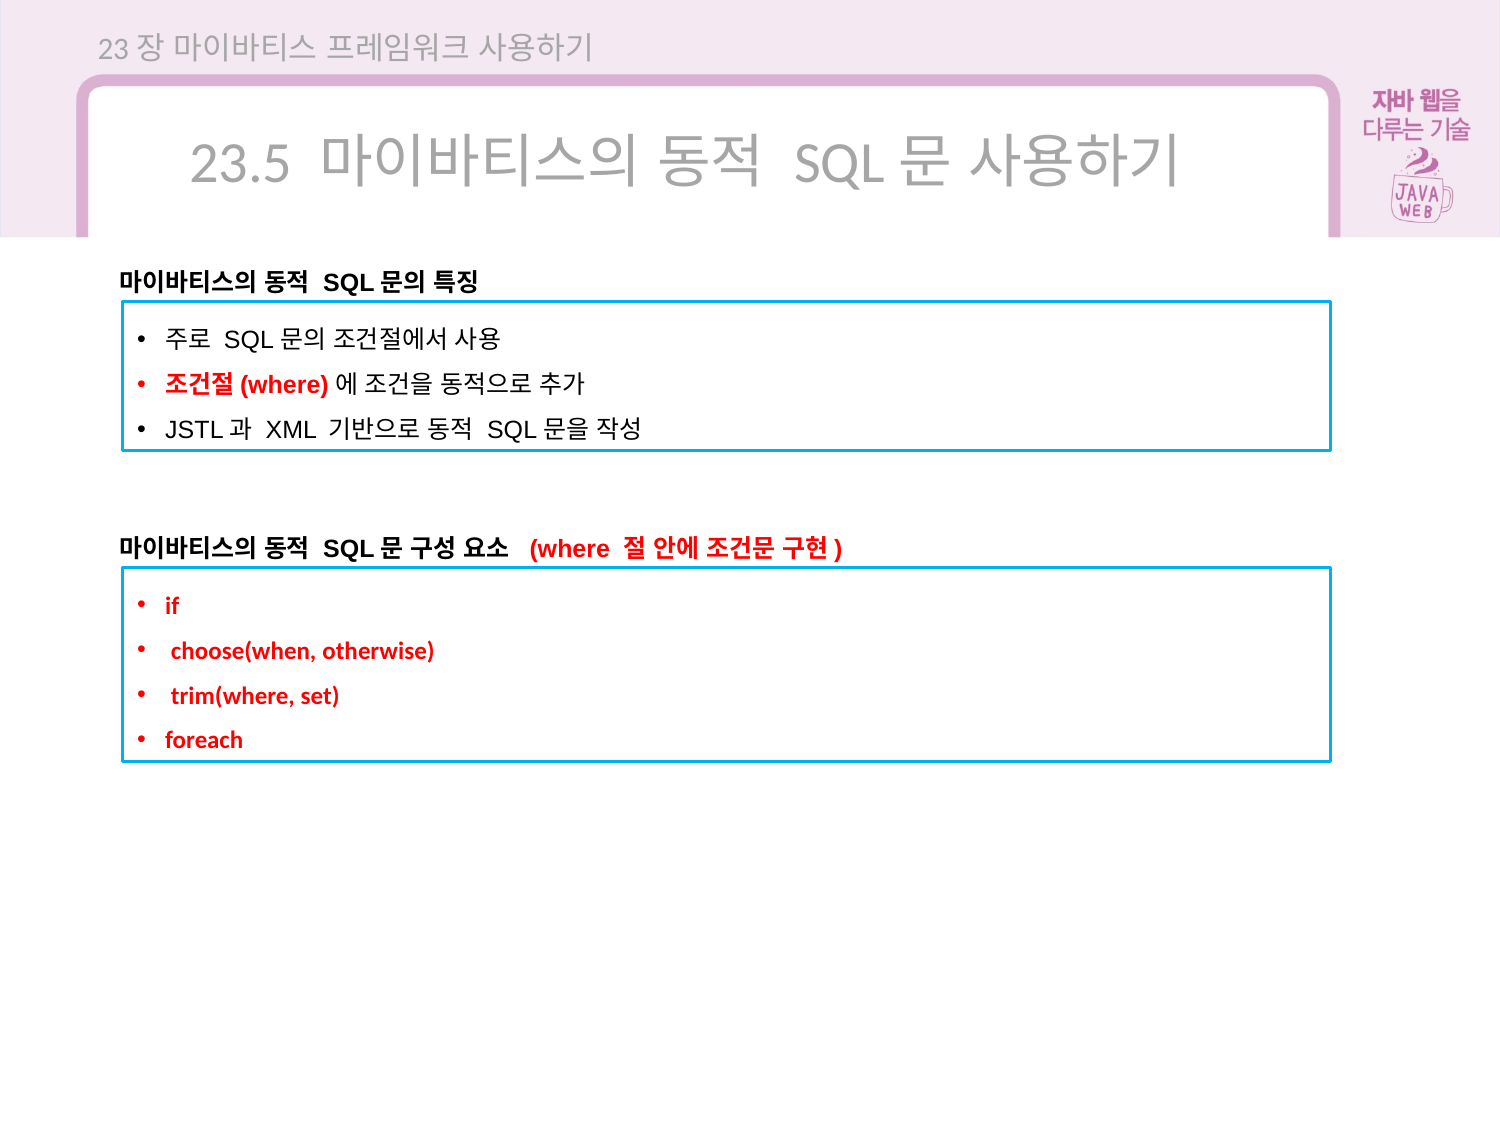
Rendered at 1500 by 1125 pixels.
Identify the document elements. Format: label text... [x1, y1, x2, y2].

text_box 23.5 마이바티스의 동적 SQL문 사용하기 [104, 117, 1268, 202]
picture [0, 0, 1500, 1125]
text_box 주로 SQL문의 조건절에서 사용 조건절(where)에 조건을 동적으로 추가 JSTL과 XML 기반으로 동적 SQL문을 작성 [122, 301, 1331, 451]
text_box 마이바티스의 동적 SQL문 구성 요소 (where 절 안에 조건문 구현) [104, 525, 1024, 570]
text_box 마이바티스의 동적 SQL문의 특징 [104, 259, 1024, 304]
text_box 23장 마이바티스 프레임워크 사용하기 [82, 0, 1133, 74]
text_box if choose(when, otherwise) trim(where, set) foreach [122, 567, 1331, 762]
